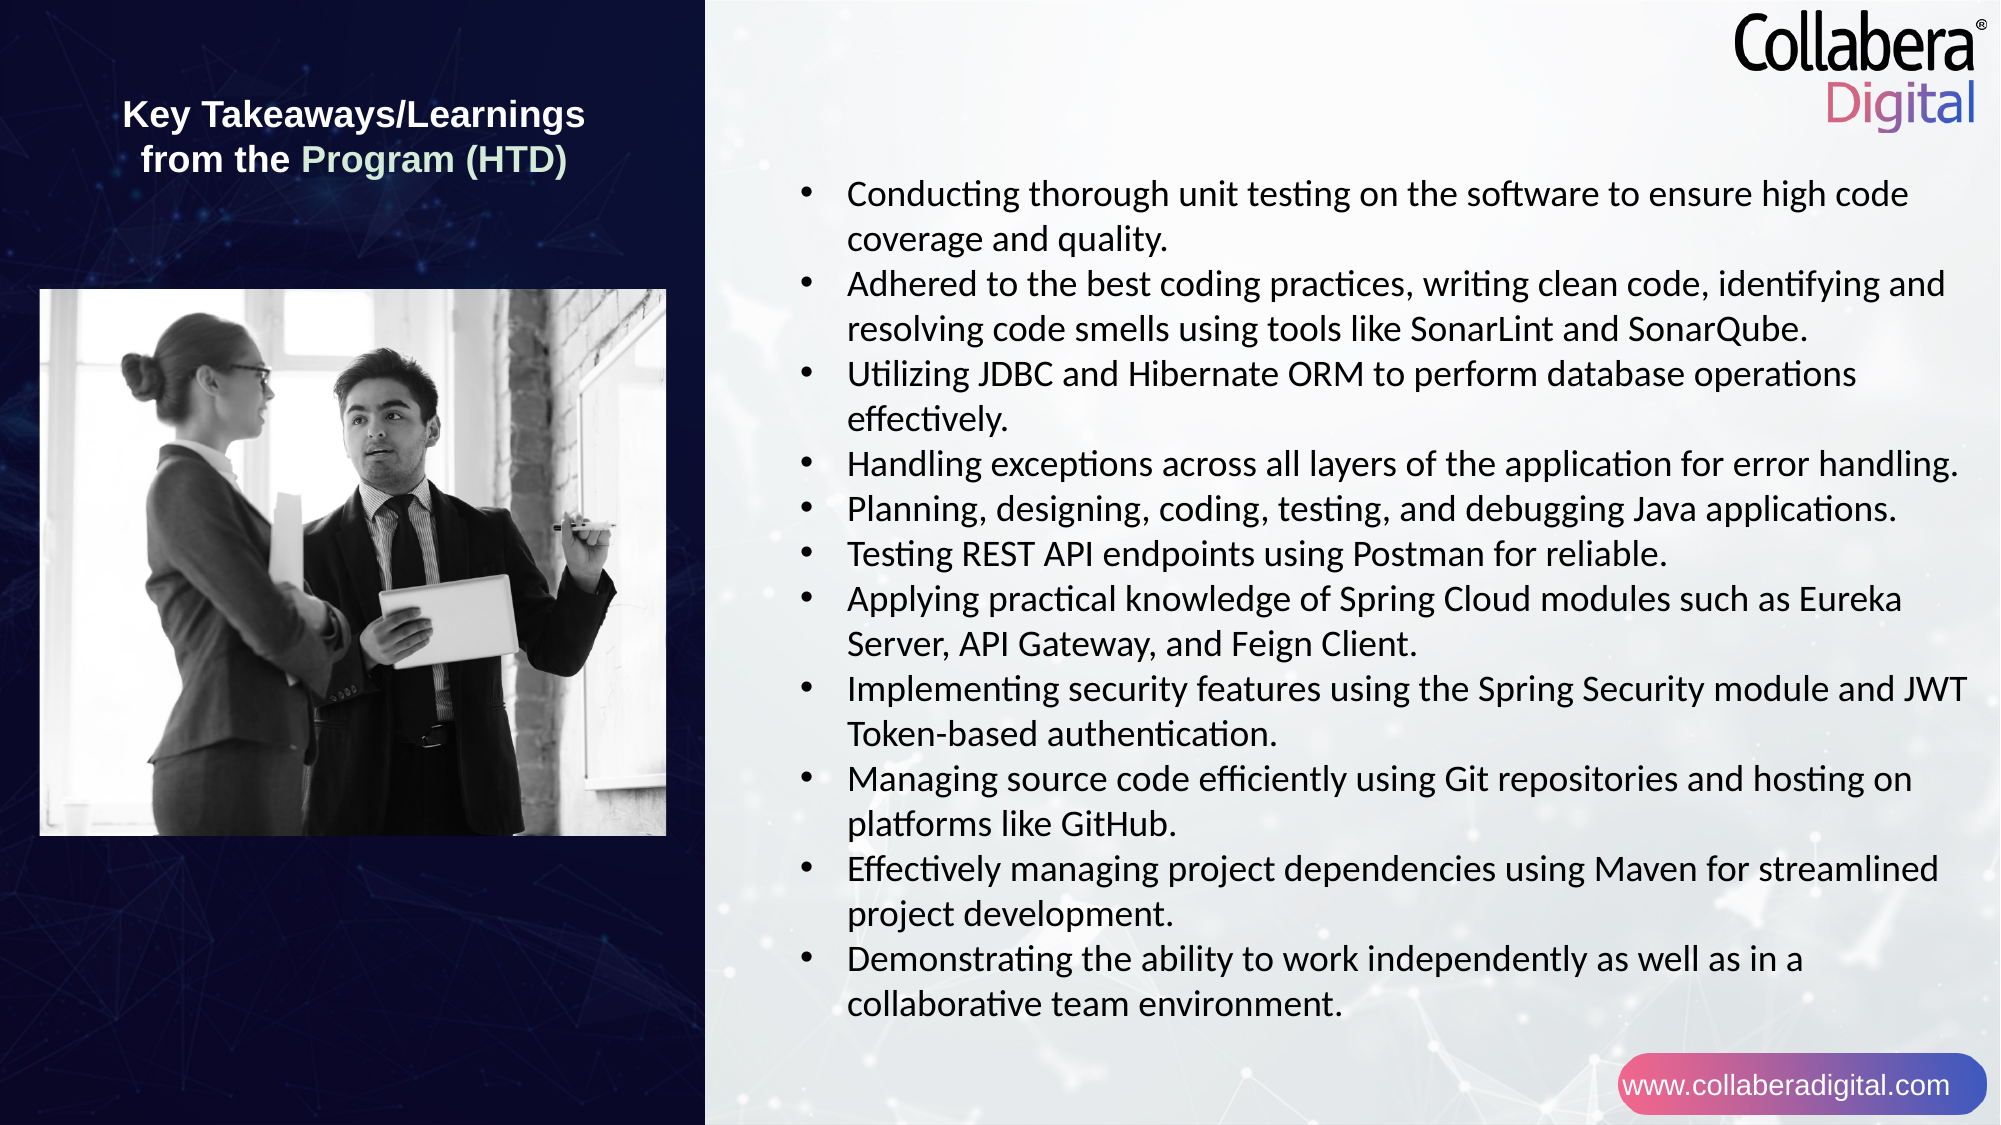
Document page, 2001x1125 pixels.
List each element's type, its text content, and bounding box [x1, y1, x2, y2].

picture [0, 0, 2000, 1125]
text_box Key Takeaways/Learnings from the Program (HTD) [64, 82, 644, 187]
text_box Conducting thorough unit testing on the software to ensure high code coverage and quality. Adhered to the best coding practices, writing clean code, identifying and resolving code smells using tools like SonarLint and SonarQube. Utilizing JDBC and Hibernate ORM to perform database operations effectively. Handling exceptions across all layers of the application for error handling. Planning, designing, coding, testing, and debugging Java applications. Testing REST API endpoints using Postman for reliable. Applying practical knowledge of Spring Cloud modules such as Eureka Server, API Gateway, and Feign Client. Implementing security features using the Spring Security module and JWT Token-based authentication. Managing source code efficiently using Git repositories and hosting on platforms like GitHub. Effectively managing project dependencies using Maven for streamlined project development. Demonstrating the ability to work independently as well as in a collaborative team environment. [785, 161, 2000, 1032]
